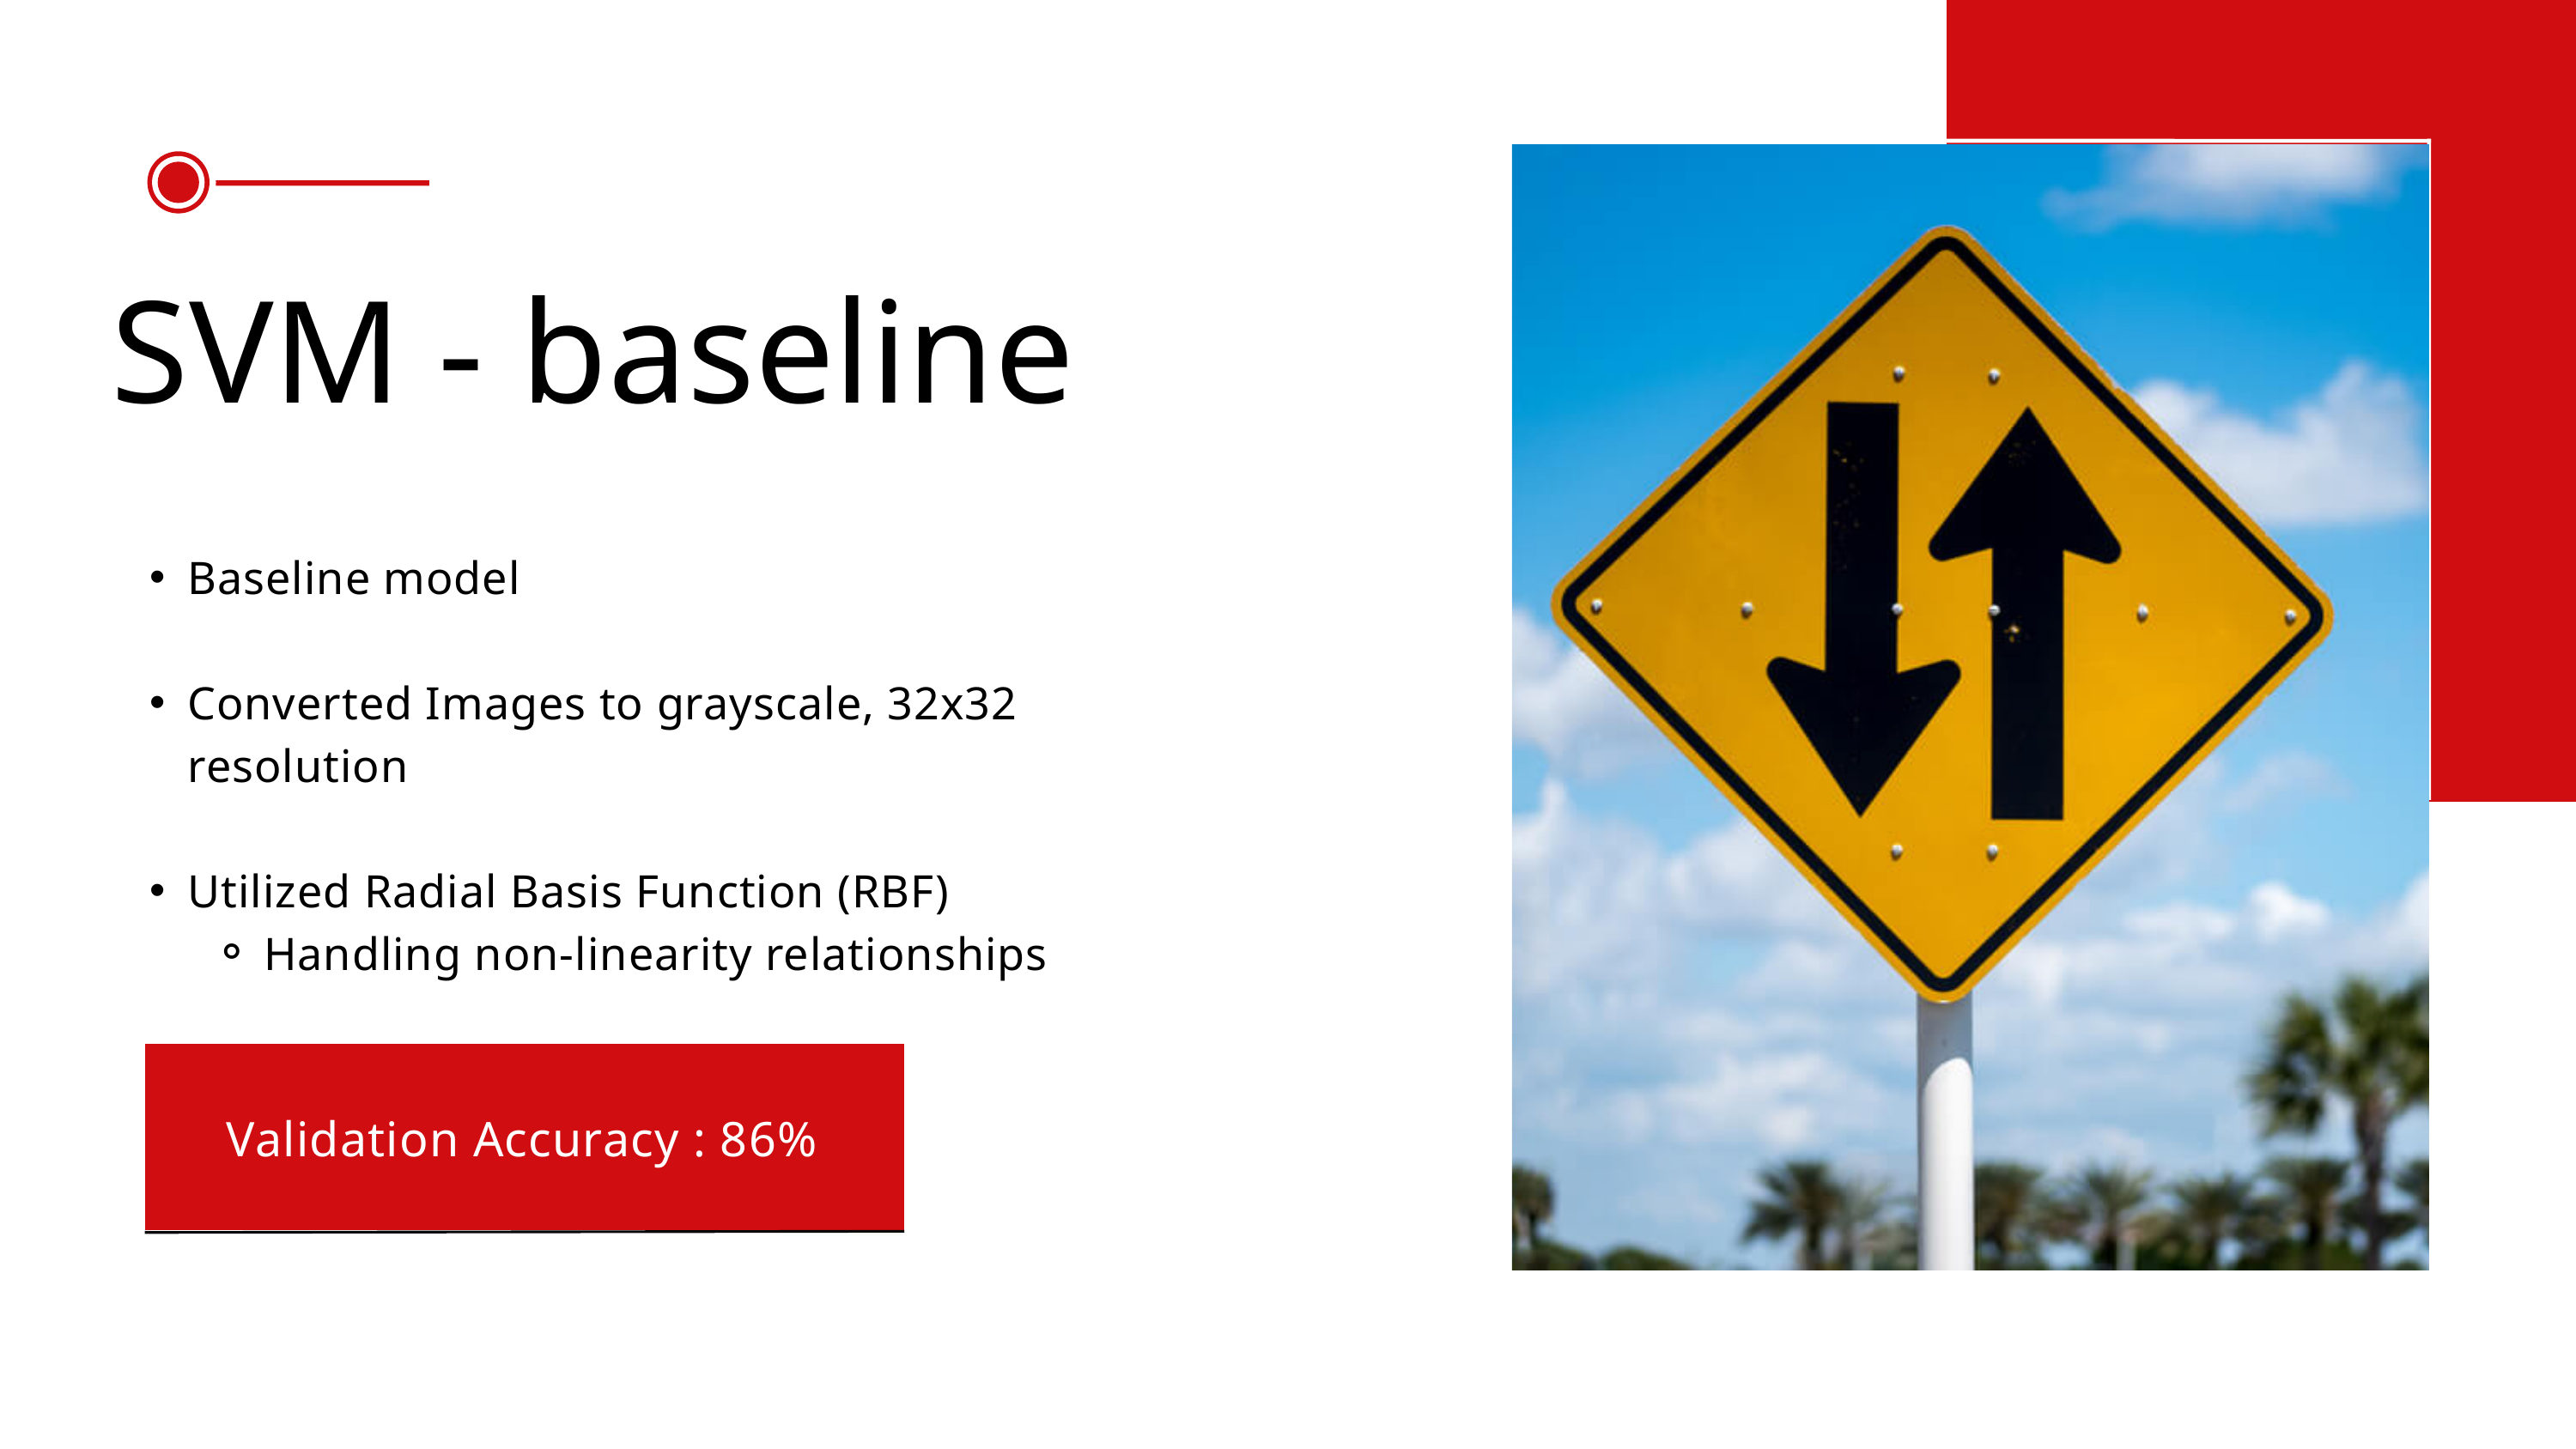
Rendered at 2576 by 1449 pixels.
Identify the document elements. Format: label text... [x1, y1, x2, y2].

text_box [157, 161, 200, 203]
text_box Baseline model Converted Images to grayscale, 32x32 resolution Utilized Radial Basis Function (RBF) Handling non-linearity relationships [111, 541, 1060, 1105]
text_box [140, 144, 216, 221]
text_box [147, 151, 210, 214]
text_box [1946, 0, 2576, 803]
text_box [144, 1043, 905, 1231]
text_box SVM - baseline [112, 263, 1111, 432]
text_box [151, 155, 205, 209]
text_box [1511, 144, 2429, 1270]
